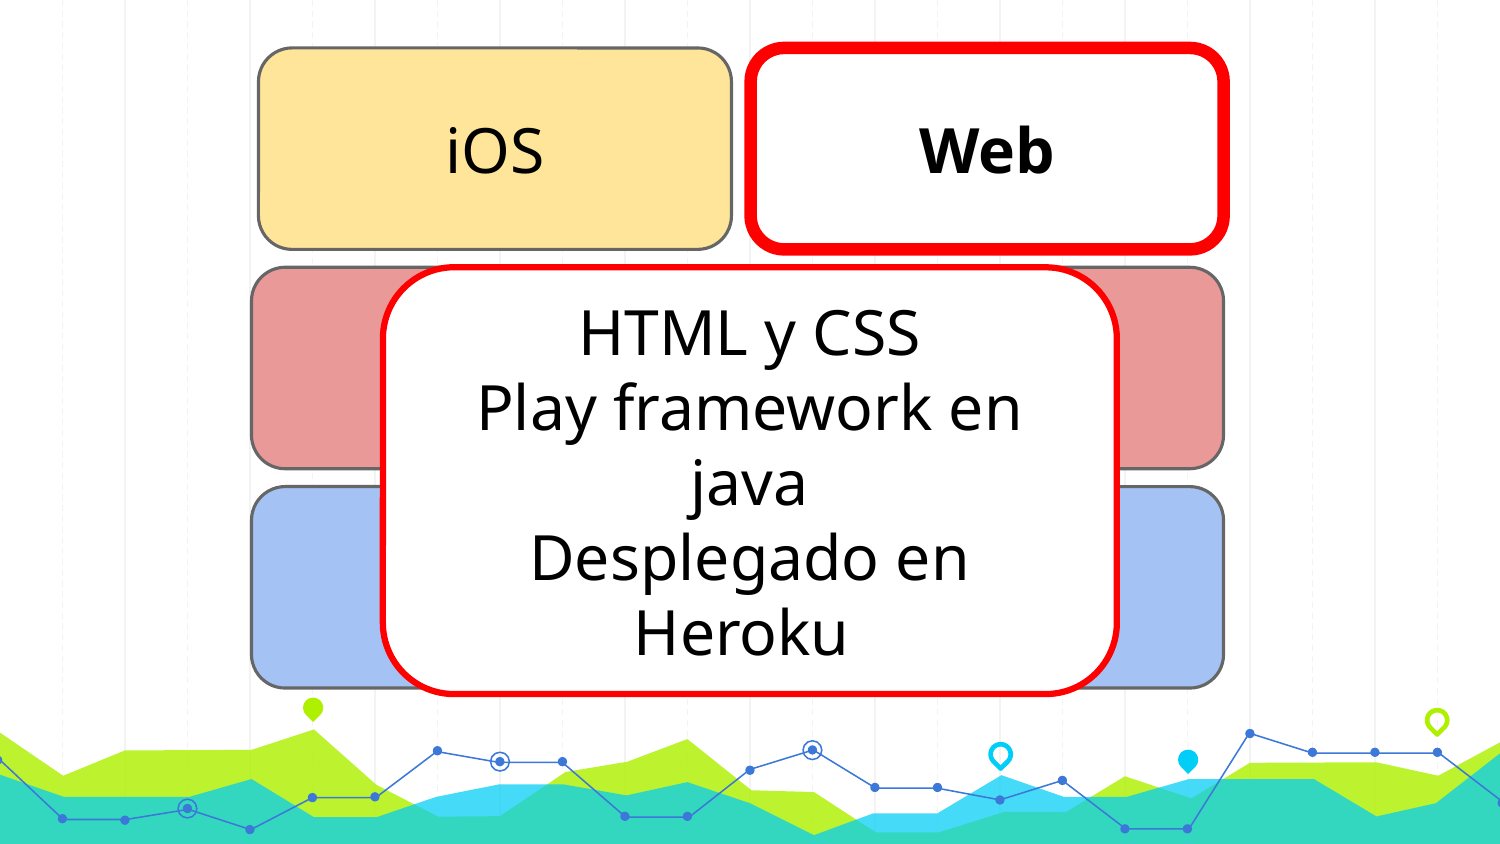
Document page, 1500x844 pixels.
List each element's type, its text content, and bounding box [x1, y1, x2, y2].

text_box iOS [258, 47, 732, 250]
text_box Lógica del negocio [251, 267, 443, 469]
text_box Lógica del negocio [1056, 267, 1224, 469]
text_box Base de datos [1075, 486, 1224, 689]
text_box Base de datos [251, 486, 425, 689]
text_box HTML y CSS Play framework en java Desplegado en Heroku [382, 267, 1117, 695]
text_box Web [750, 47, 1224, 250]
